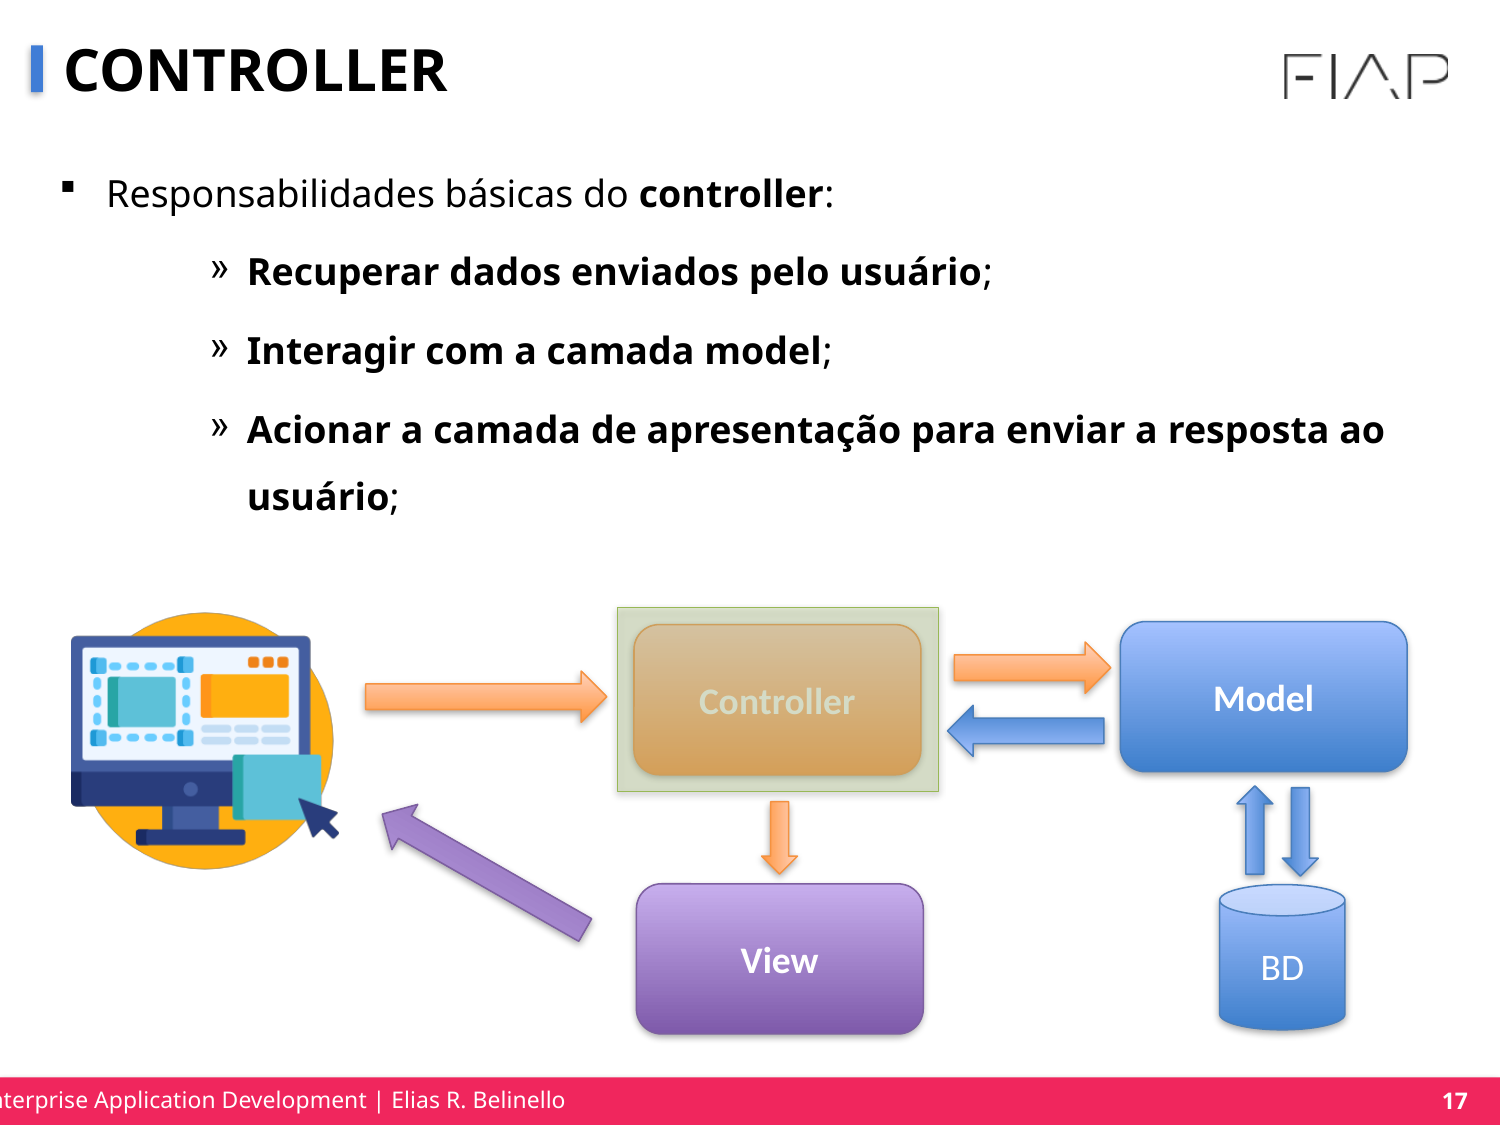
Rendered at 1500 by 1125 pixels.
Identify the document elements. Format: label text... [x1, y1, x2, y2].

text_box [946, 704, 1105, 758]
text_box BD [1218, 883, 1346, 1031]
text_box [760, 800, 799, 875]
text_box View [635, 882, 925, 1035]
text_box [953, 641, 1112, 695]
picture [71, 607, 339, 875]
text_box Responsabilidades básicas do controller: Recuperar dados enviados pelo usuário; Interagir com a camada model; Acionar a camada de apresentação para enviar a resposta ao usuário; [44, 139, 1461, 636]
text_box [1281, 786, 1319, 877]
text_box [617, 607, 939, 792]
title CONTROLLER [48, 35, 1249, 101]
text_box [364, 670, 608, 724]
text_box Model [1119, 620, 1408, 773]
text_box [381, 803, 593, 942]
text_box [1236, 785, 1274, 876]
